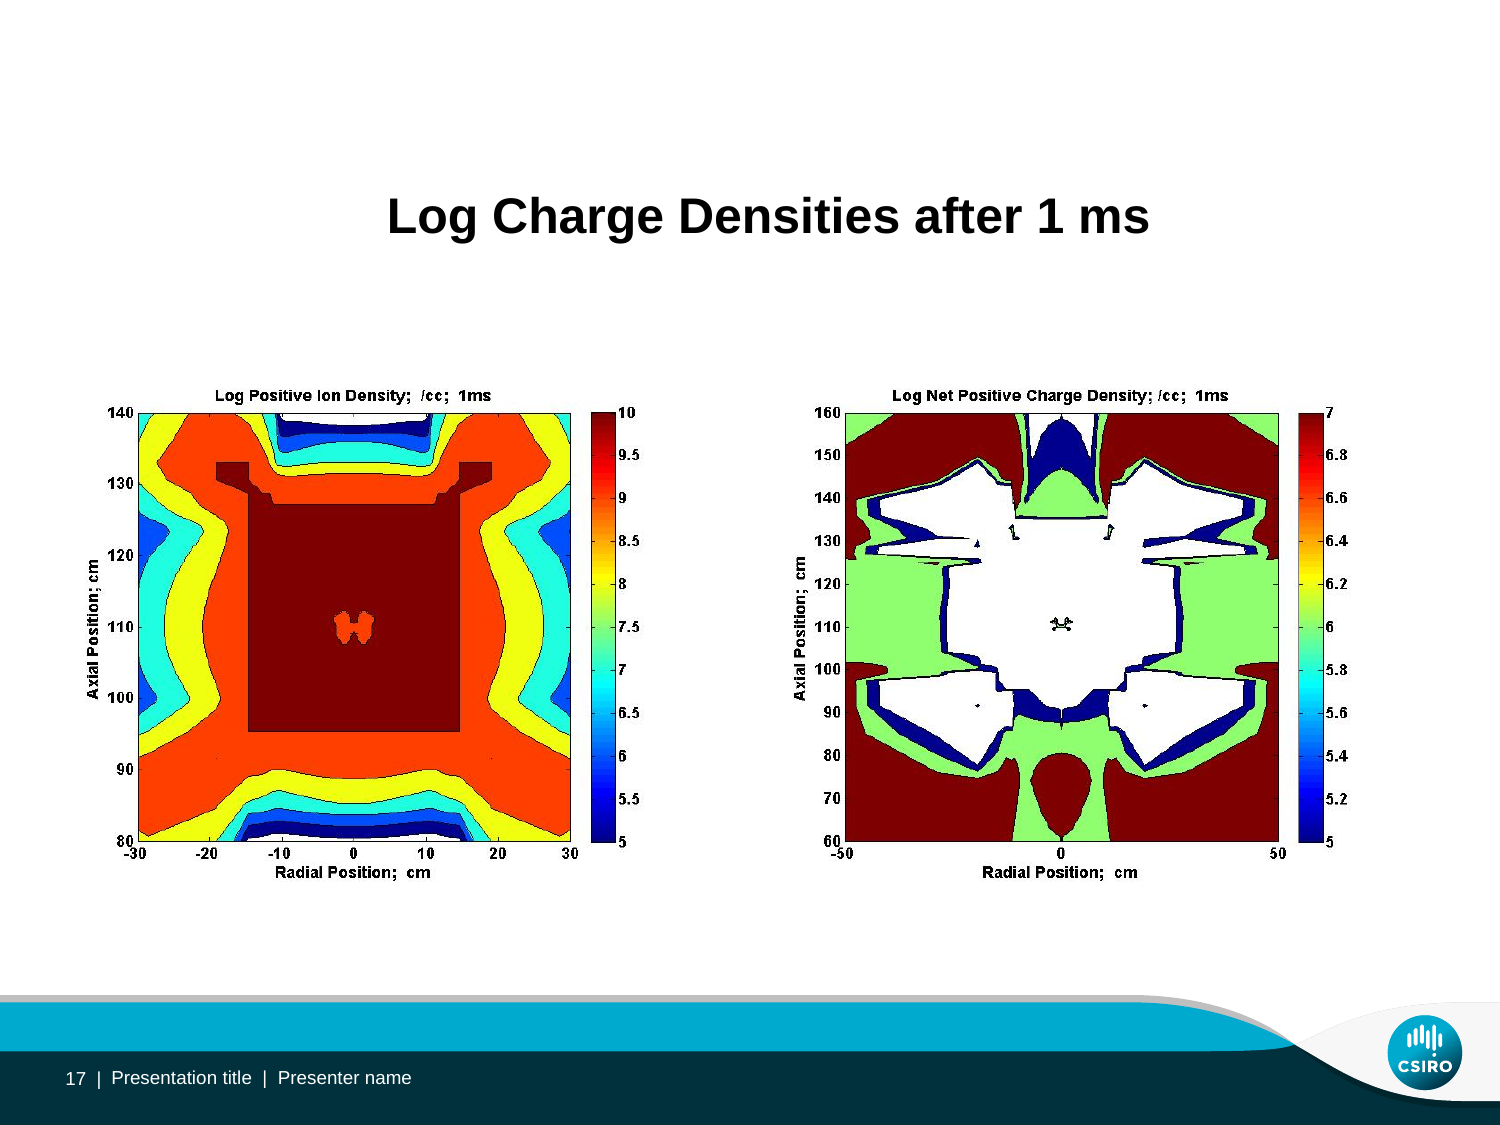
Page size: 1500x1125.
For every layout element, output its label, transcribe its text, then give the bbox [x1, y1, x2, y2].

picture [761, 373, 1391, 899]
text_box Log Charge Densities after 1 ms [372, 175, 1167, 251]
slide_number 17 | [54, 1066, 102, 1088]
footer Presentation title | Presenter name [111, 1066, 1110, 1088]
picture [53, 373, 683, 899]
